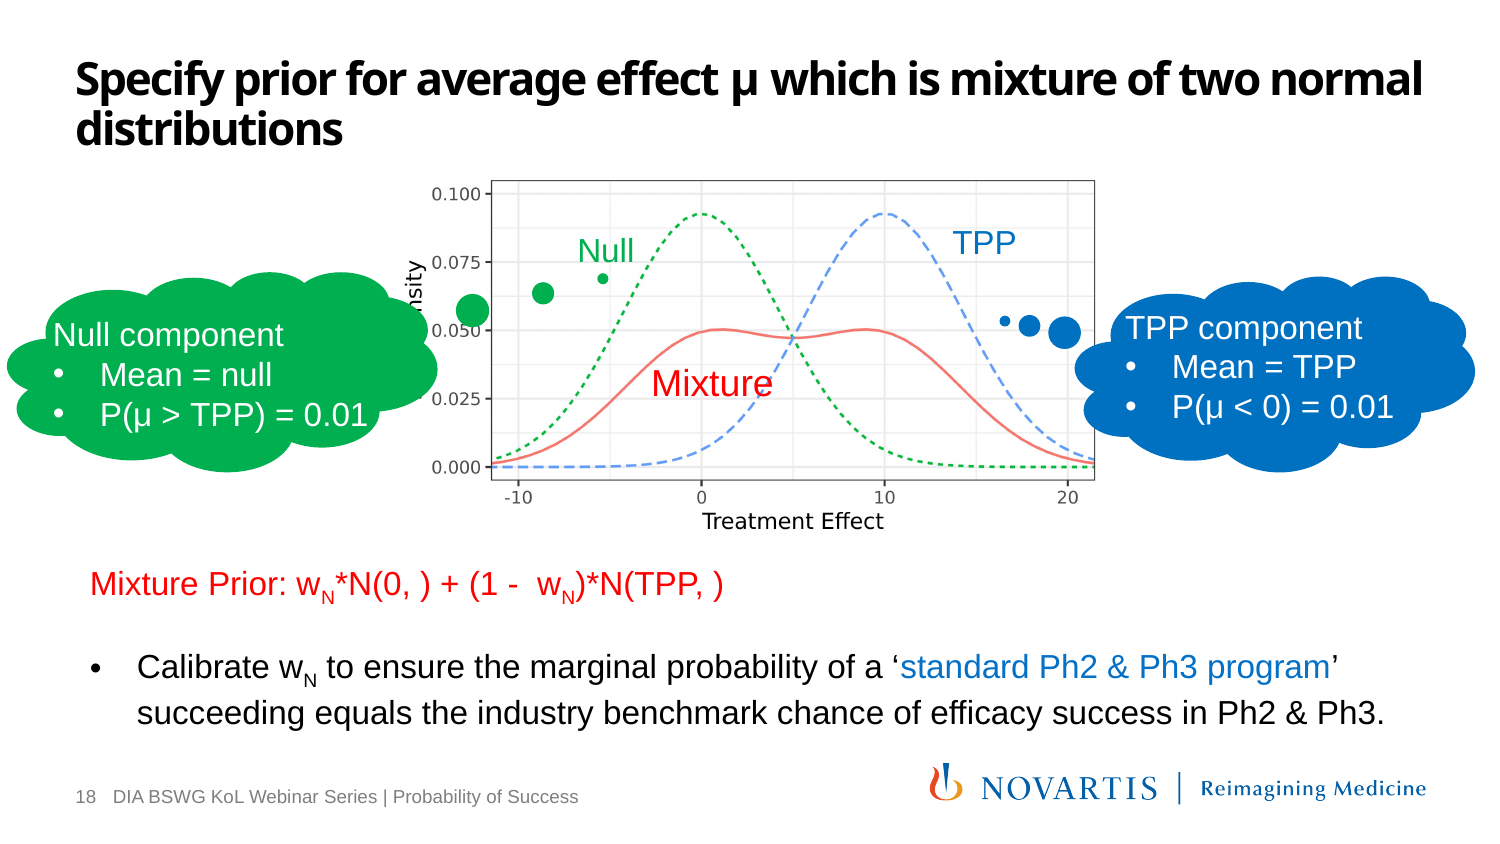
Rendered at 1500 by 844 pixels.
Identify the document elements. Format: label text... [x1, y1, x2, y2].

slide_number 18 [75, 784, 113, 822]
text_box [1074, 275, 1476, 473]
footer DIA BSWG KoL Webinar Series | Probability of Success [113, 784, 735, 822]
title Specify prior for average effect μ which is mixture of two normal distributions [75, 56, 1425, 214]
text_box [6, 271, 438, 473]
picture [886, 733, 1469, 843]
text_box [394, 169, 1106, 548]
